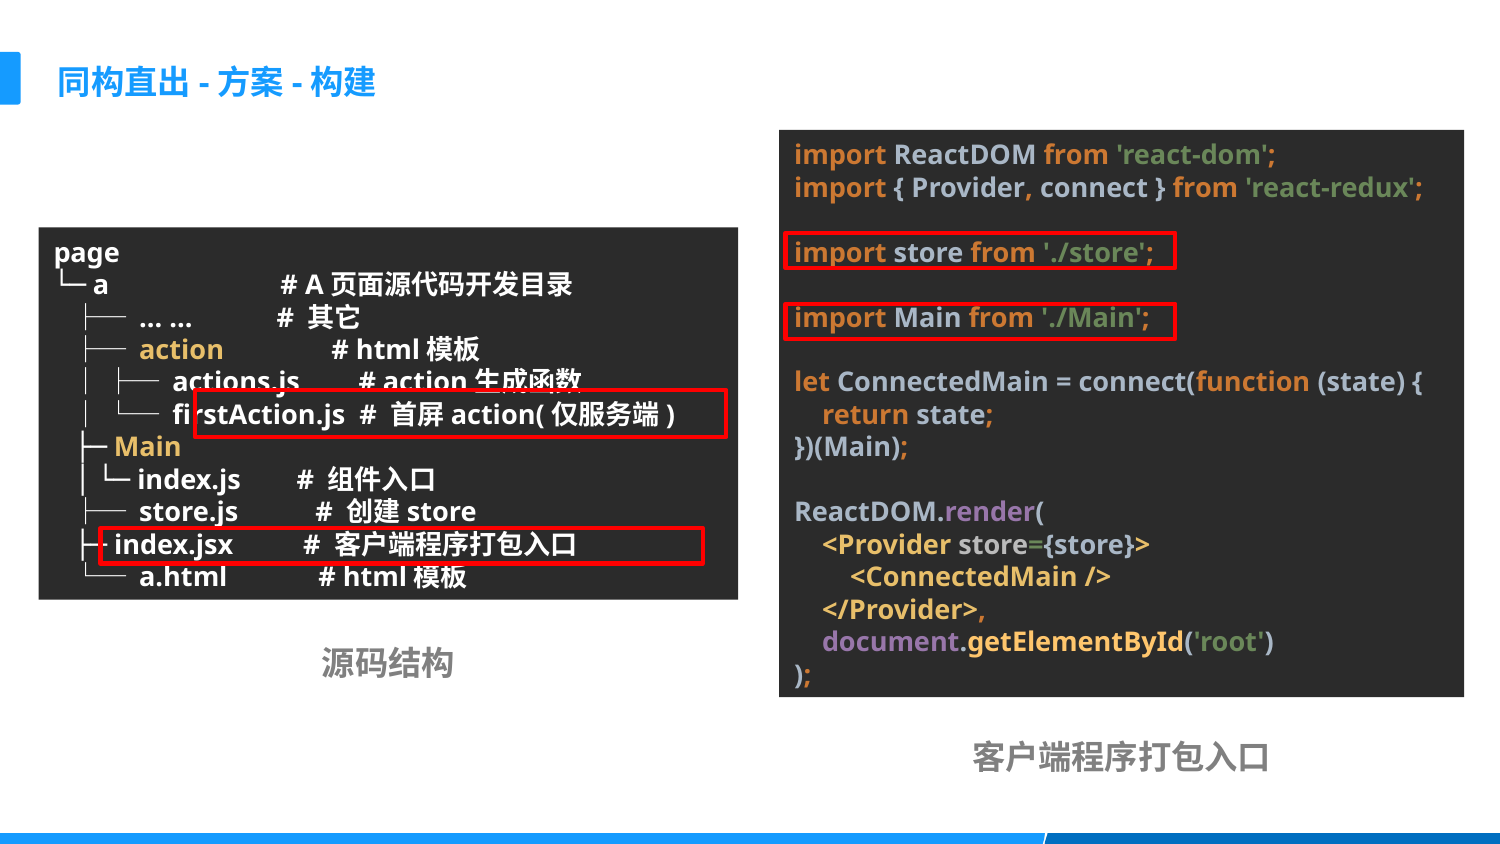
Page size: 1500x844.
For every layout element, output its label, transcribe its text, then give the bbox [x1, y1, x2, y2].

text_box [783, 231, 1177, 270]
text_box [193, 388, 728, 439]
text_box 客户端程序打包入口 [909, 728, 1335, 784]
text_box page └─ a # A页面源代码开发目录 ├─ ... ... # 其它 ├─ action # html模板 │ ├─ actions.js # action生成函数 │ └─ firstAction.js # 首屏action(仅服务端) ├─ Main │ └─ index.js # 组件入口 ├─ store.js # 创建store ├─ index.jsx # 客户端程序打包入口 └─ a.html # html模板 [38, 227, 739, 600]
text_box import ReactDOM from 'react-dom'; import { Provider, connect } from 'react-redux'; import store from './store'; import Main from './Main'; let ConnectedMain = connect(function (state) { return state; })(Main); ReactDOM.render( <Provider store={store}> <ConnectedMain /> </Provider>, document.getElementById('root') ); [779, 129, 1465, 698]
text_box [783, 302, 1177, 341]
picture [0, 818, 1500, 844]
text_box 源码结构 [175, 634, 601, 690]
text_box [98, 526, 705, 566]
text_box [0, 51, 573, 110]
